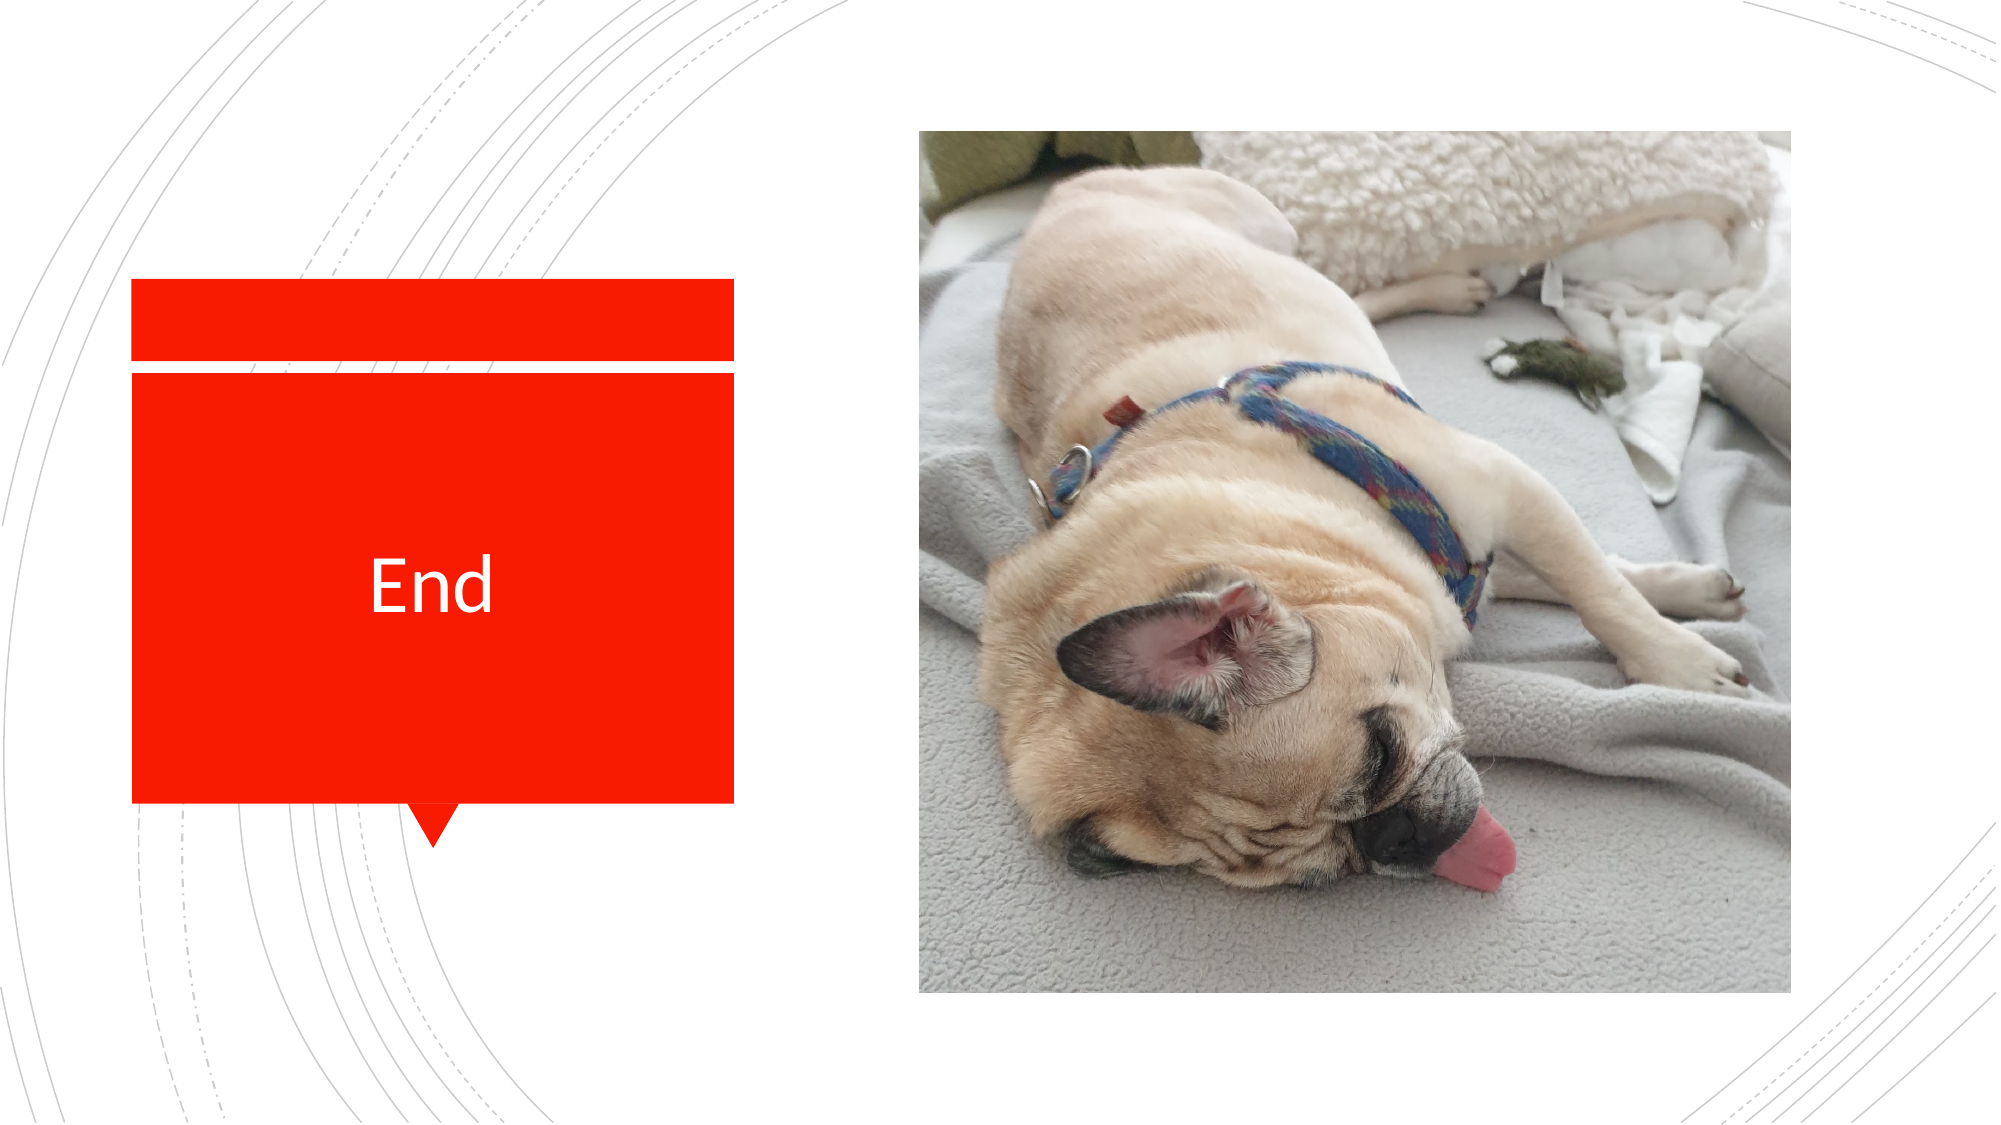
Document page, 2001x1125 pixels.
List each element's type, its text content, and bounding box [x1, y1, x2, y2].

title End [145, 385, 720, 789]
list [919, 131, 1791, 993]
